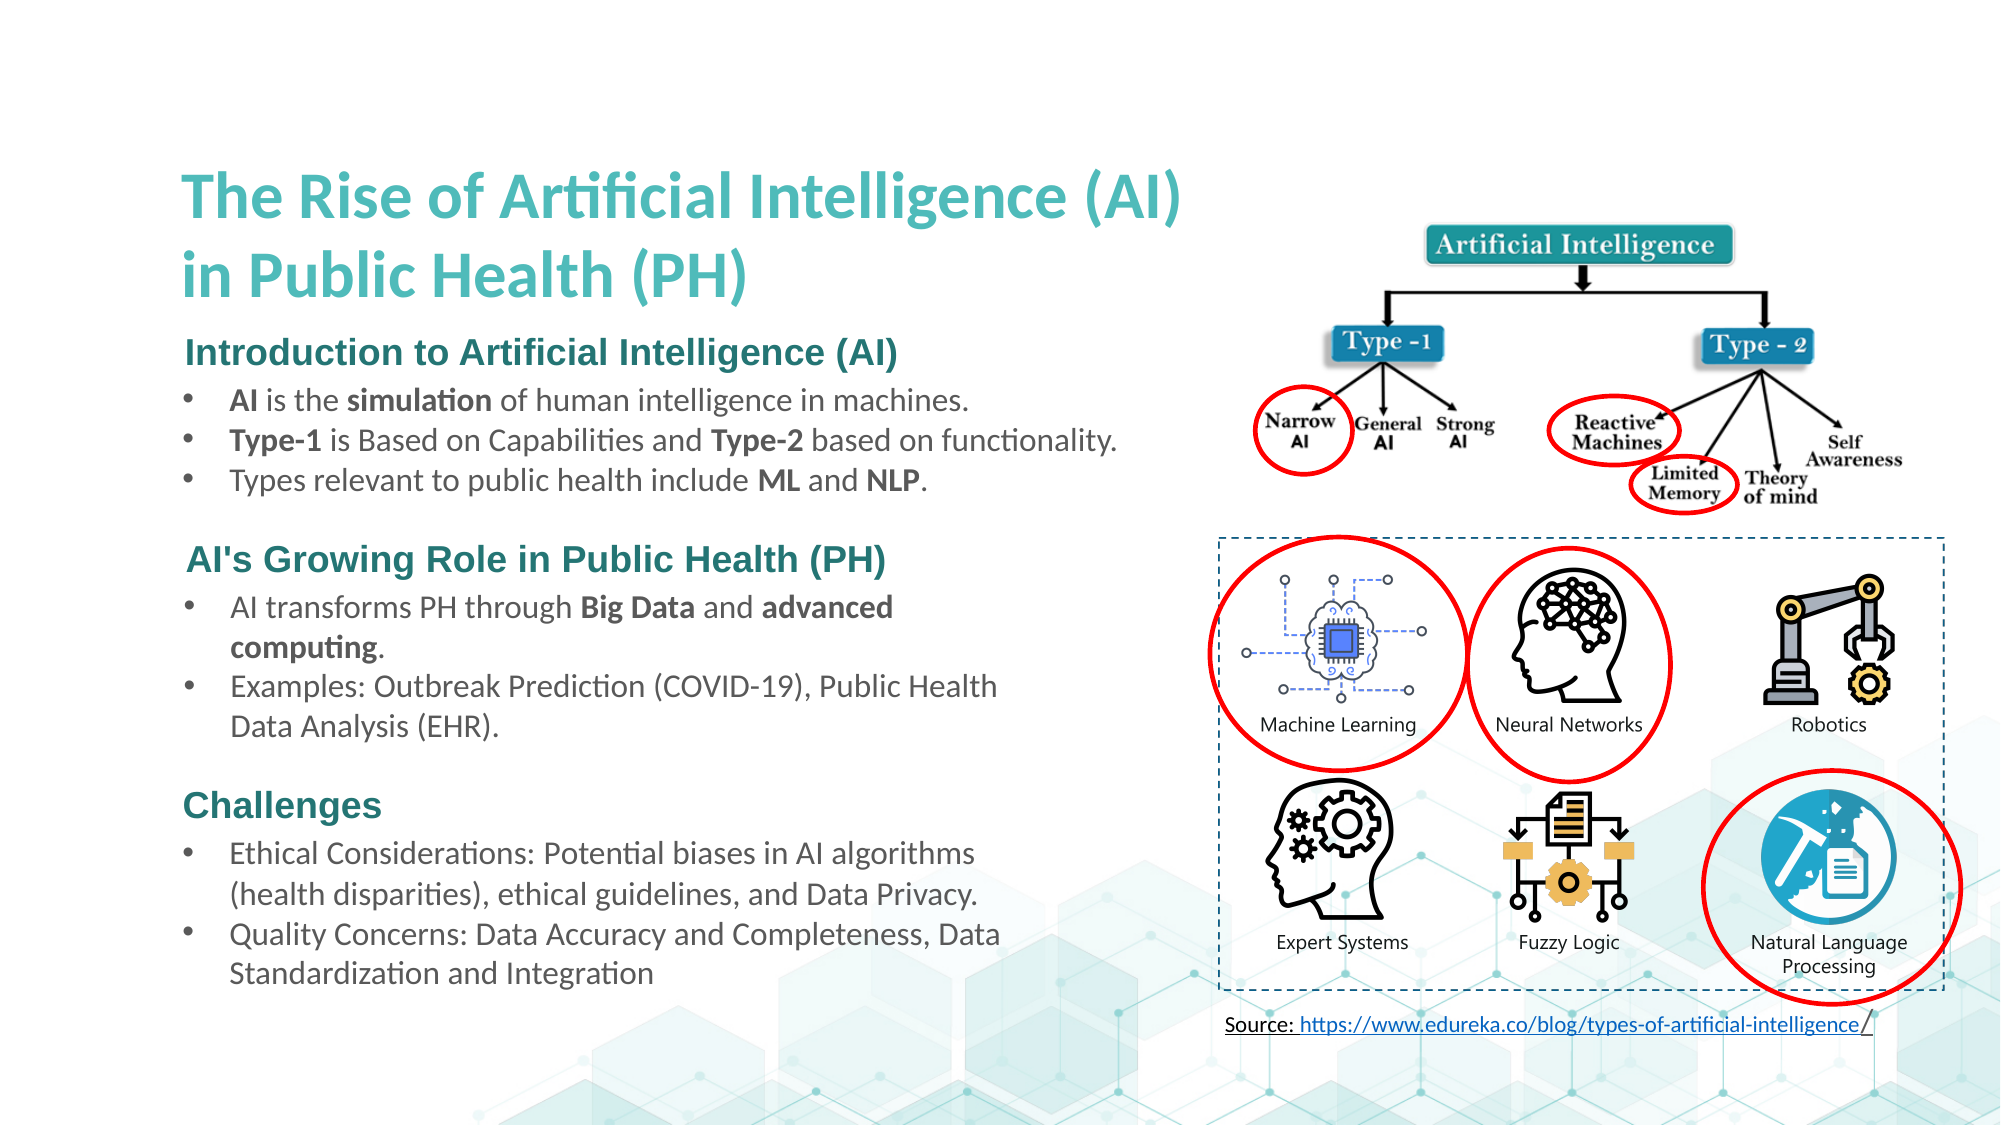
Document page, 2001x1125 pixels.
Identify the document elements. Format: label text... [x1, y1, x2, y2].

text_box [1208, 610, 1218, 698]
text_box AI transforms PH through Big Data and advanced computing. Examples: Outbreak Prediction (COVID-19), Public Health Data Analysis (EHR). [168, 577, 1035, 752]
text_box Ethical Considerations: Potential biases in AI algorithms (health disparities), ethical guidelines, and Data Privacy. Quality Concerns: Data Accuracy and Completeness, Data Standardization and Integration [167, 824, 1062, 1039]
text_box Introduction to Artificial Intelligence (AI) [169, 320, 914, 370]
text_box [1770, 991, 1895, 1006]
text_box Source: https://www.edureka.co/blog/types-of-artificial-intelligence/ [1209, 991, 2000, 1046]
text_box Challenges [168, 774, 398, 824]
picture [0, 0, 2001, 1125]
text_box AI is the simulation of human intelligence in machines. Type-1 is Based on Capabilities and Type-2 based on functionality. Types relevant to public health include ML and NLP. [167, 370, 1218, 506]
text_box The Rise of Artificial Intelligence (AI) in Public Health (PH) [166, 143, 1248, 319]
text_box AI's Growing Role in Public Health (PH) [170, 527, 903, 577]
